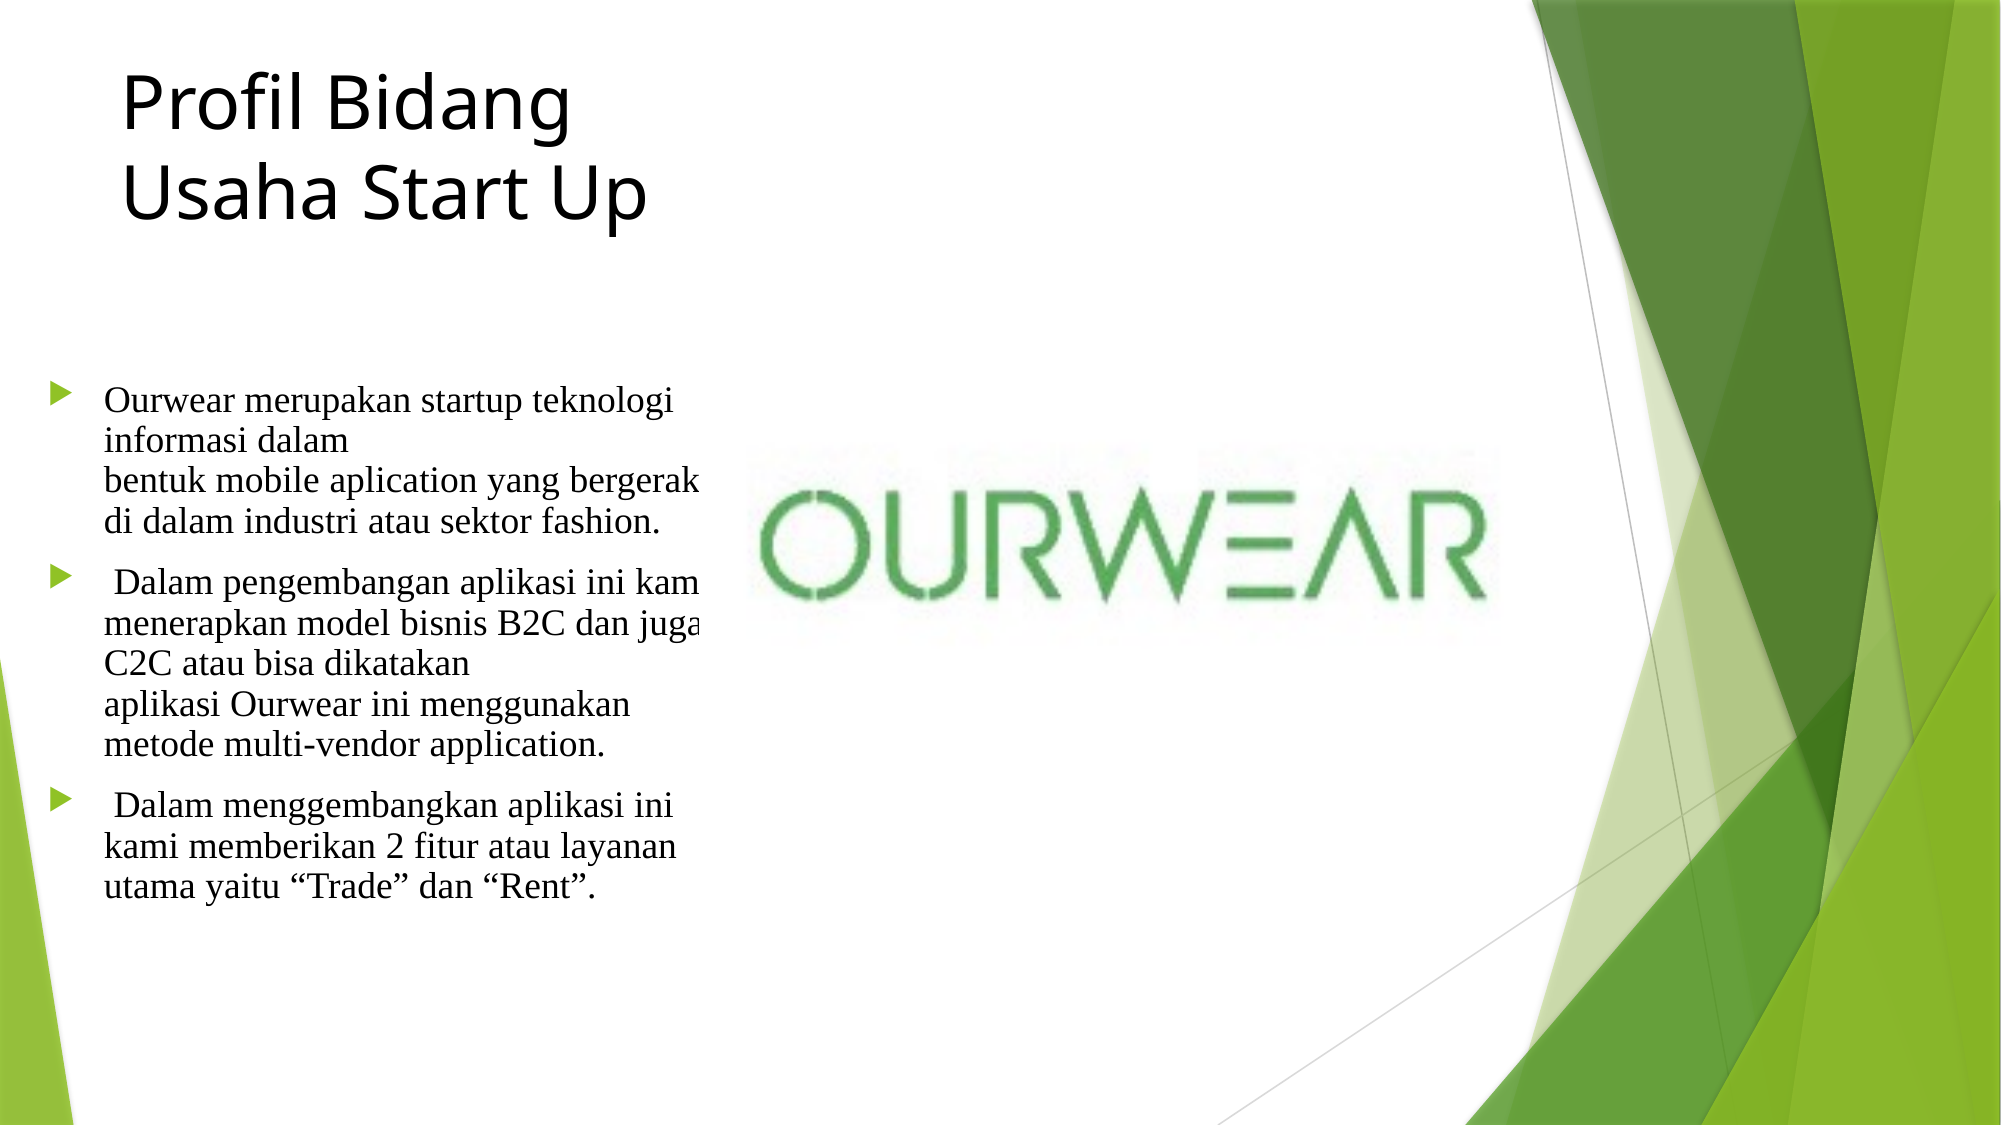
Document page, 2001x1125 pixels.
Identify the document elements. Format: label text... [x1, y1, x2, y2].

picture [699, 244, 1545, 852]
title Profil Bidang Usaha Start Up [105, 32, 795, 243]
list Ourwear merupakan startup teknologi informasi dalam bentuk mobile aplication yang bergerak di dalam industri atau sektor fashion. Dalam pengembangan aplikasi ini kami menerapkan model bisnis B2C dan juga C2C atau bisa dikatakan aplikasi Ourwear ini menggunakan metode multi-vendor application. Dalam menggembangkan aplikasi ini kami memberikan 2 fitur atau layanan utama yaitu “Trade” dan “Rent”. [32, 118, 731, 1125]
